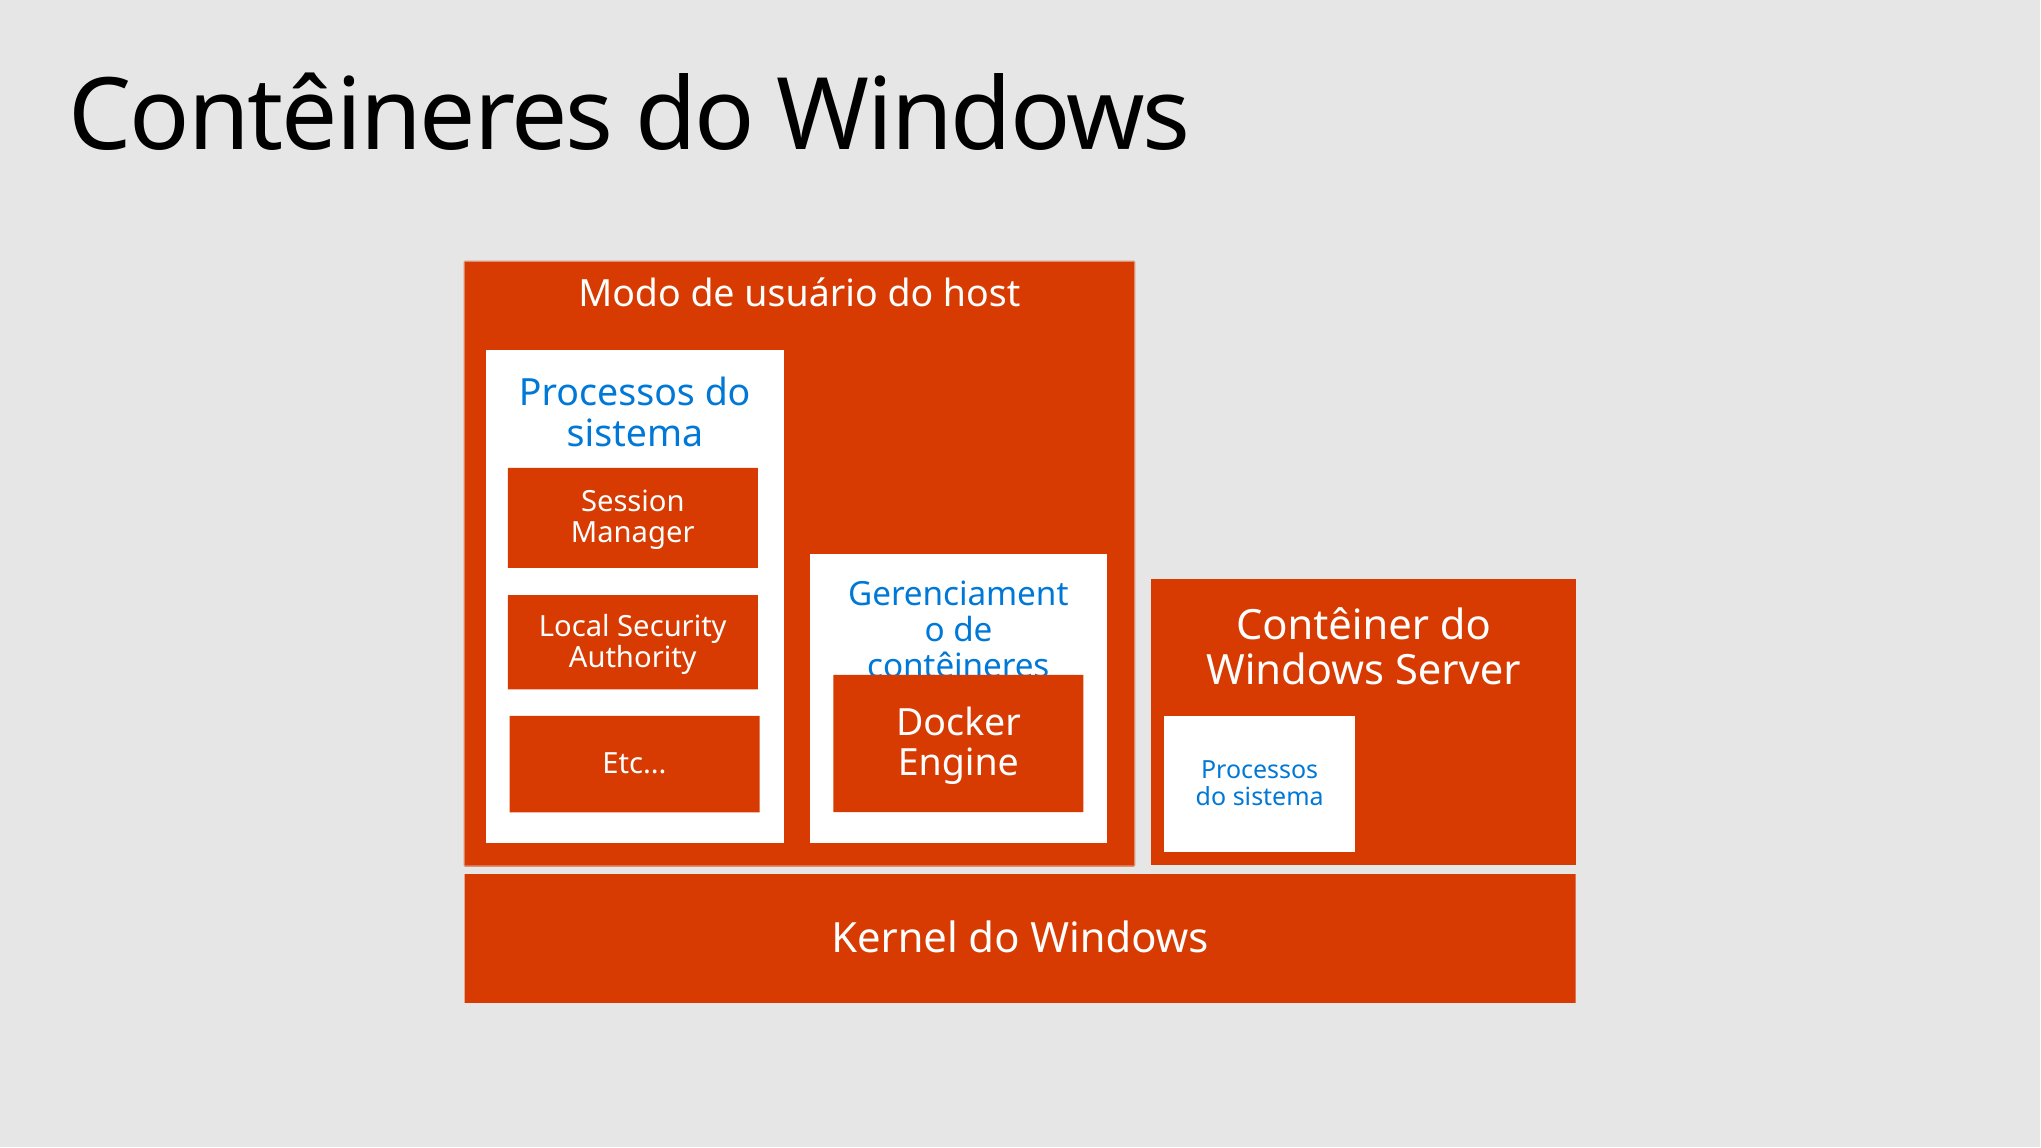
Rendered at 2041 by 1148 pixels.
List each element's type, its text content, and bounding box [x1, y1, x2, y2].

text_box Local Security Authority [507, 594, 759, 690]
text_box Processos do sistema [1163, 714, 1357, 854]
text_box Docker Engine [833, 674, 1084, 813]
text_box Processos do sistema [484, 349, 785, 844]
text_box Contêiner do Windows Server [1151, 579, 1576, 865]
text_box Session Manager [507, 467, 759, 569]
text_box Modo de usuário do host [464, 261, 1135, 867]
text_box Etc... [509, 715, 760, 813]
text_box Gerenciamento de contêineres [808, 552, 1109, 844]
title Contêineres do Windows [45, 48, 1996, 199]
text_box Kernel do Windows [464, 873, 1576, 1004]
